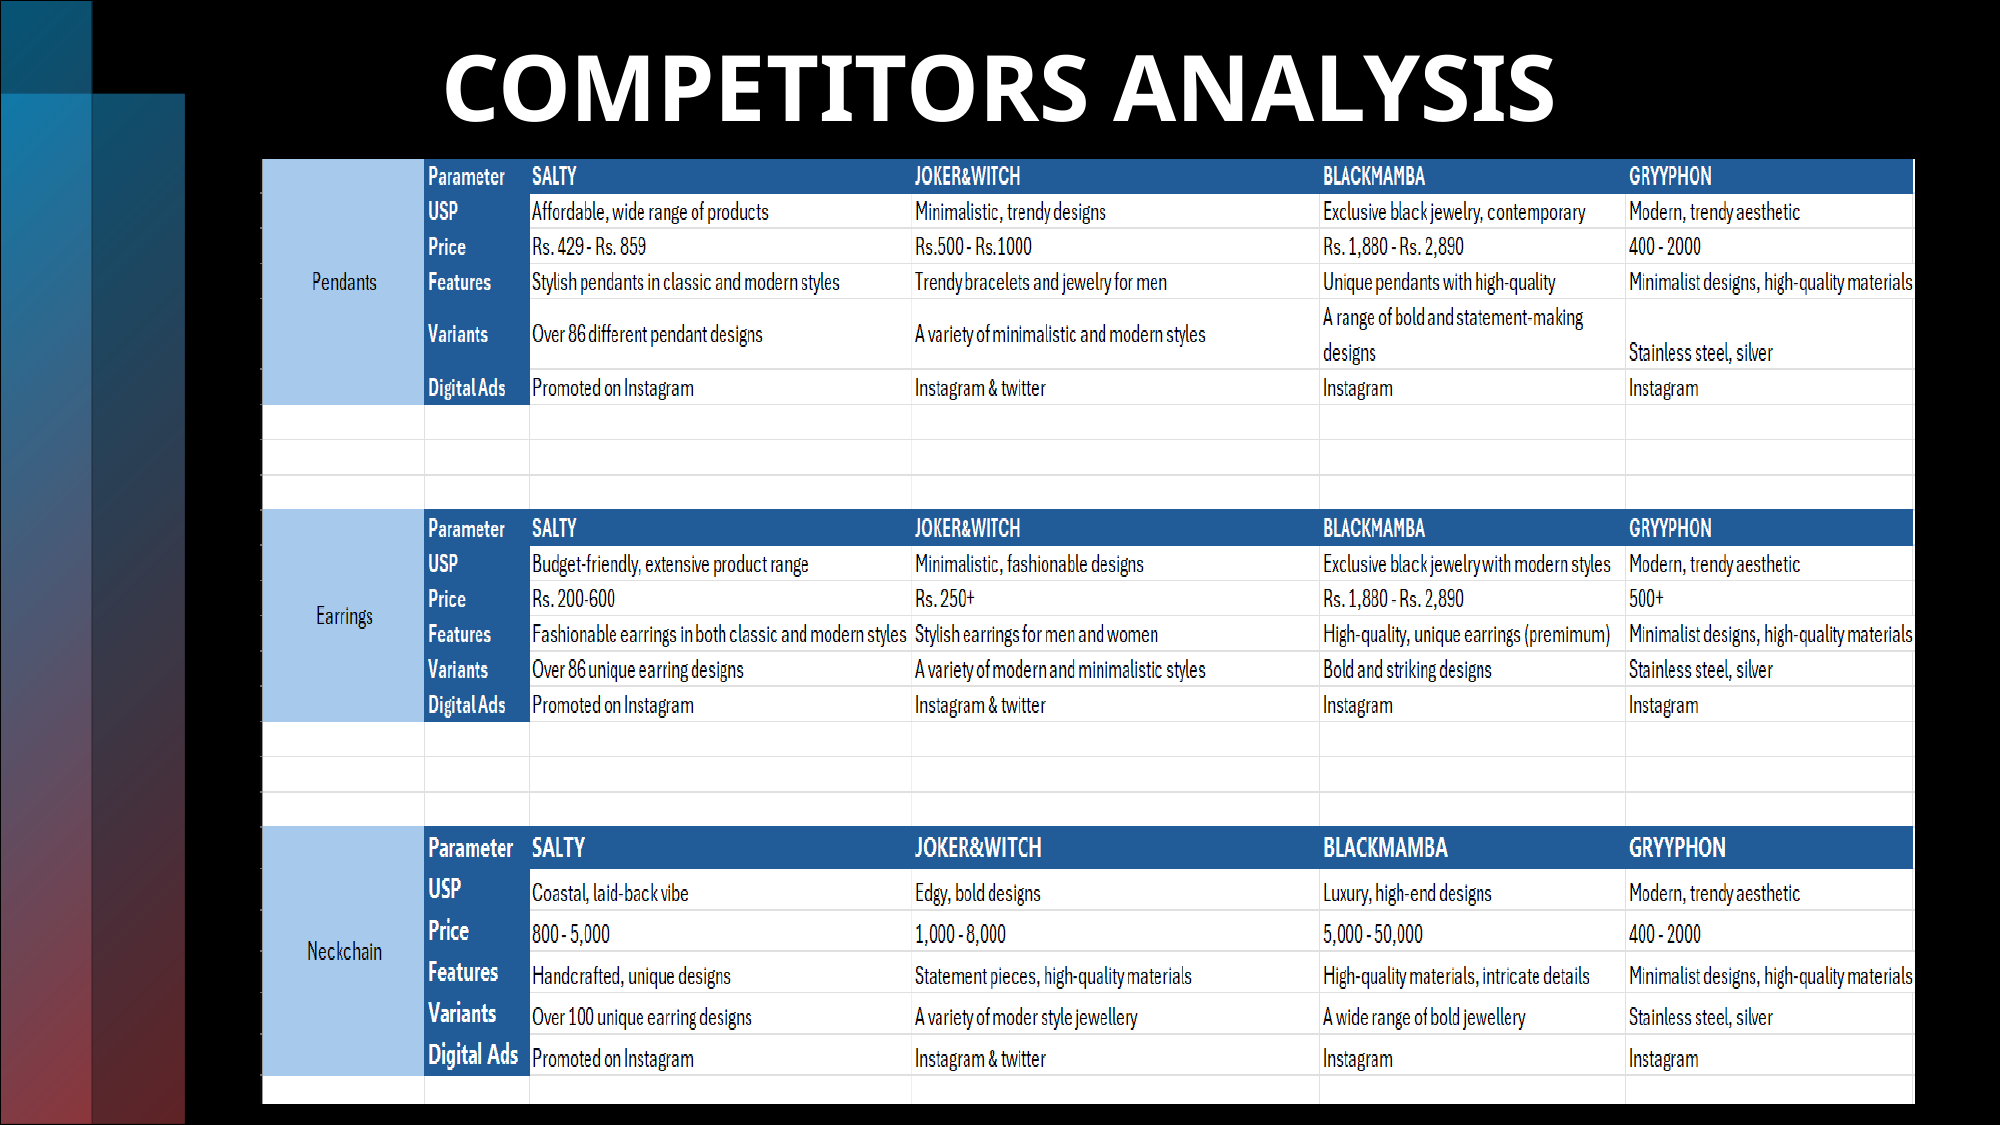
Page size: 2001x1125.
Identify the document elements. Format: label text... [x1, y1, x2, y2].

title COMPETITORS ANALYSIS [260, 21, 1817, 159]
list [260, 159, 1915, 1104]
